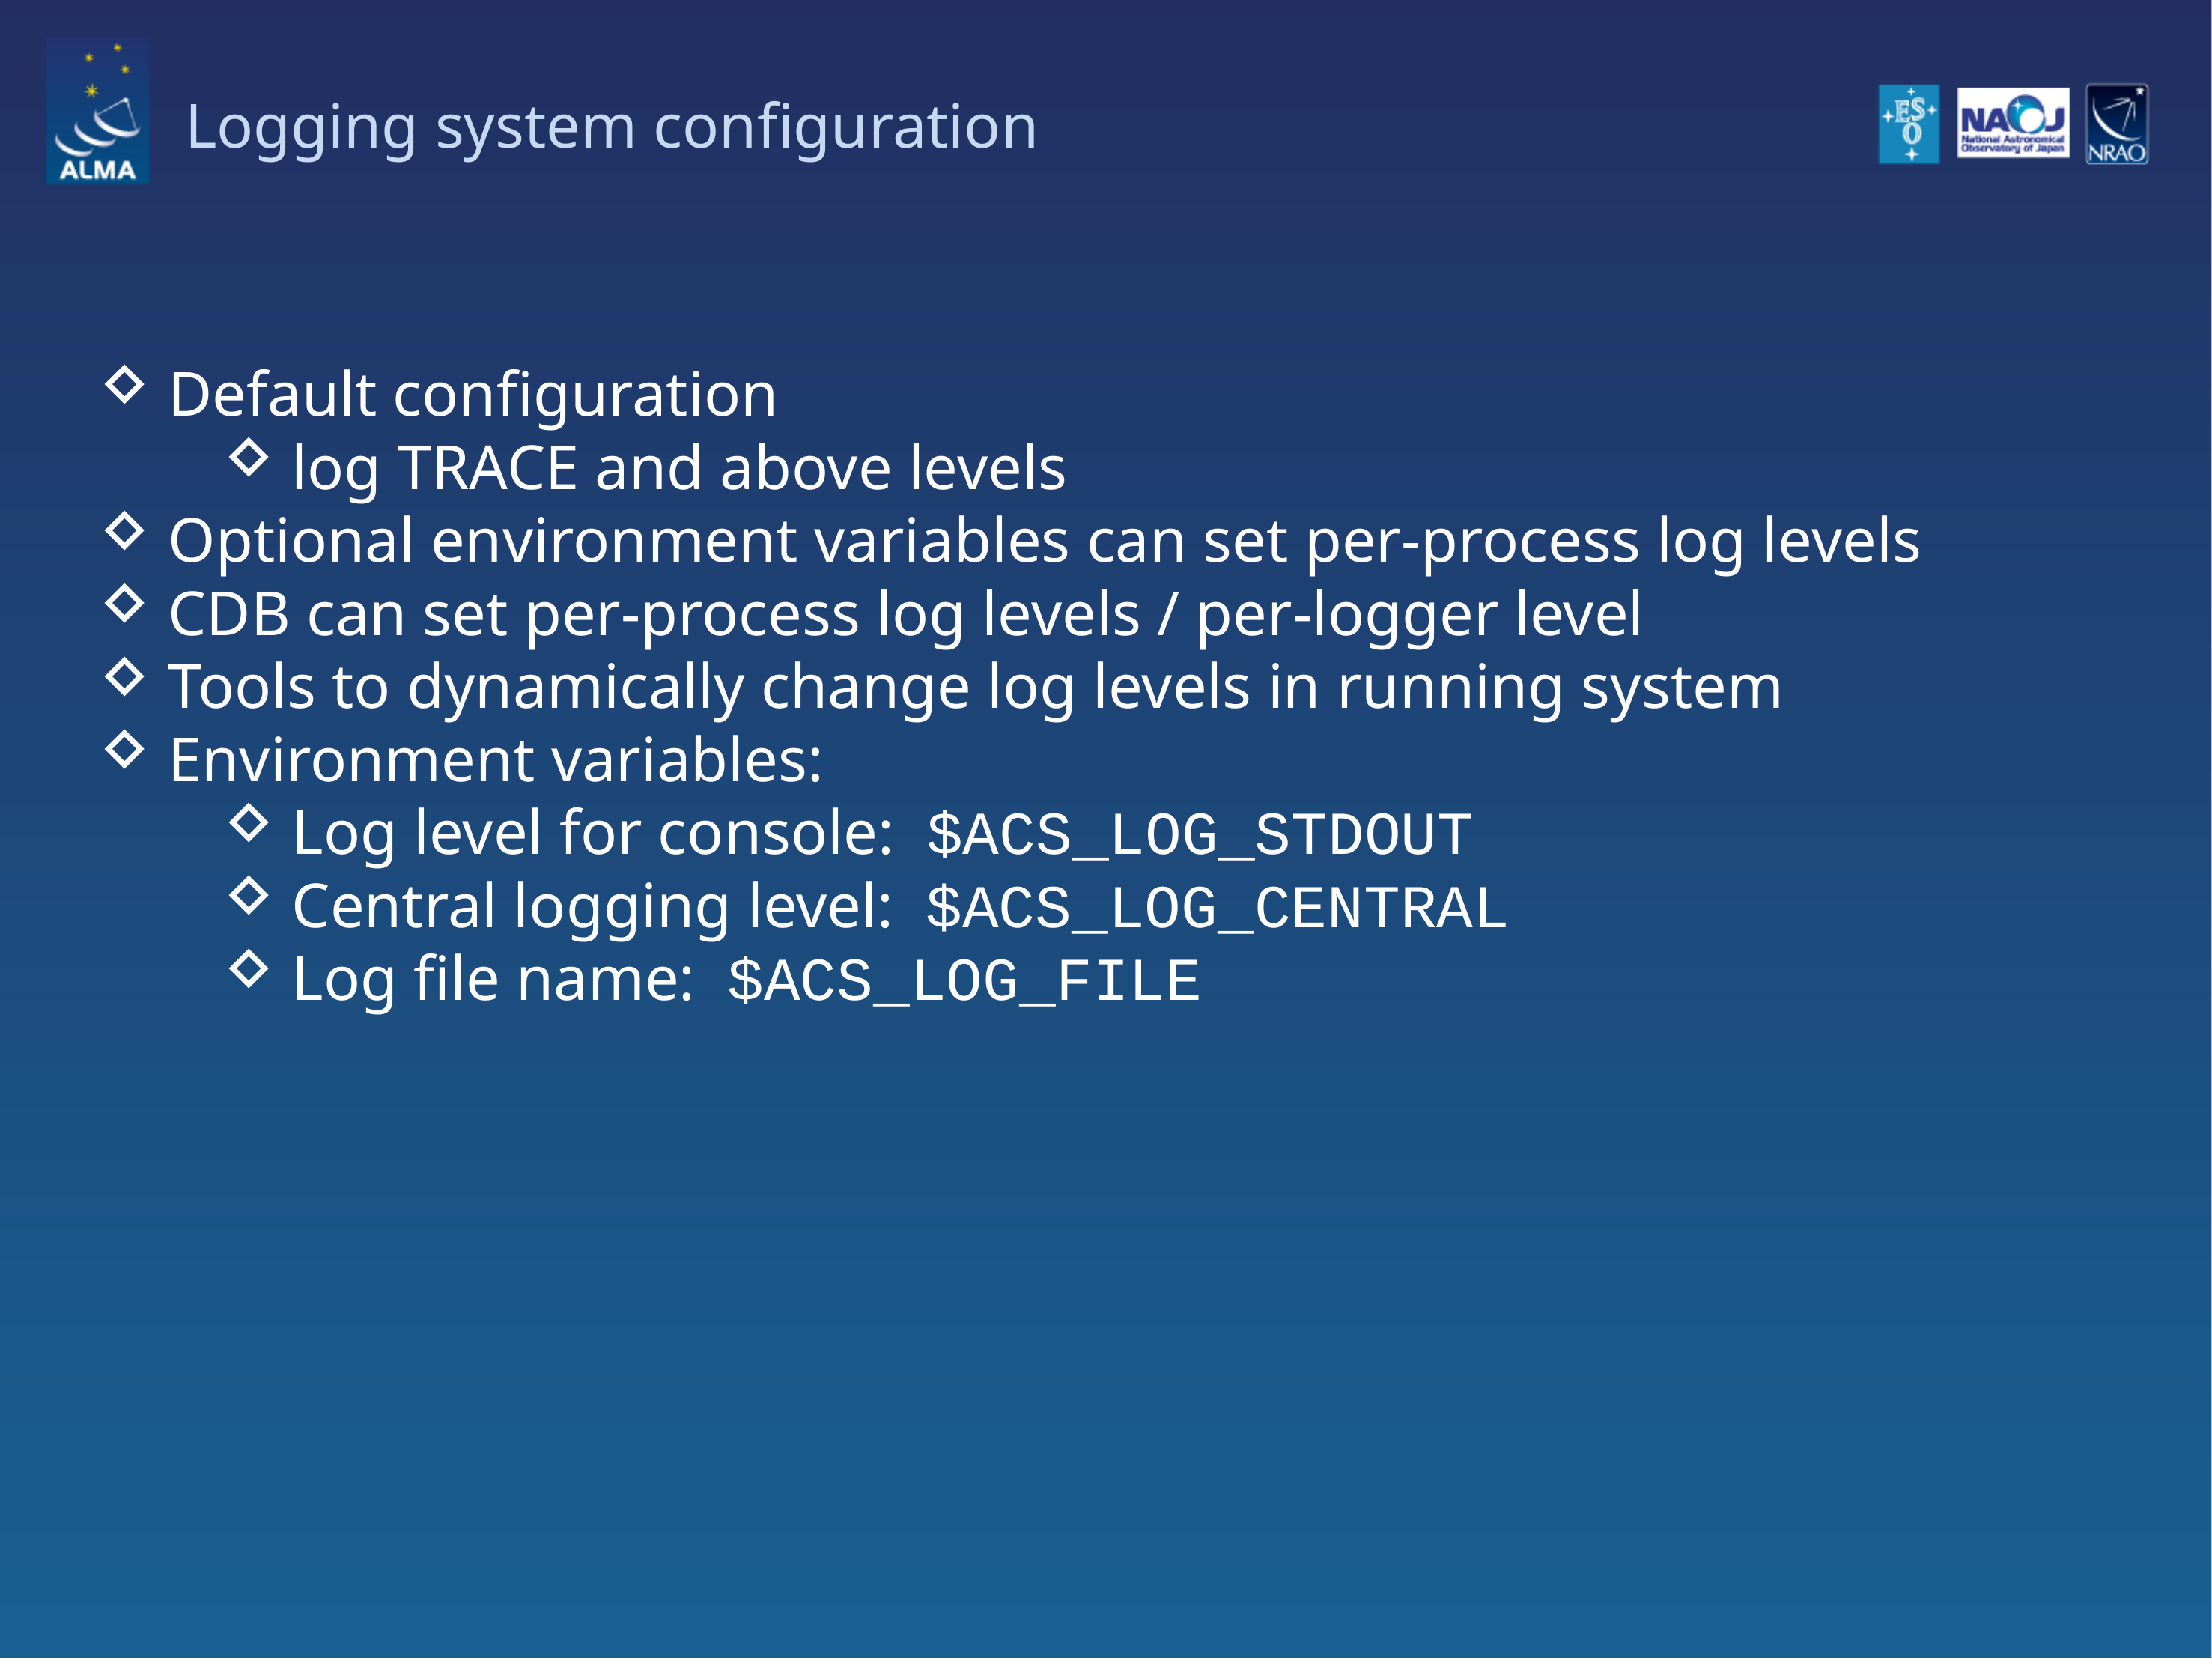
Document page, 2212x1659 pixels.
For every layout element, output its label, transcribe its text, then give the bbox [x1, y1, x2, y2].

picture [0, 0, 2212, 1658]
text_box Default configuration log TRACE and above levels Optional environment variables can set per-process log levels CDB can set per-process log levels / per-logger level Tools to dynamically change log levels in running system Environment variables: Log level for console: $ACS_LOG_STDOUT Central logging level: $ACS_LOG_CENTRAL Log file name: $ACS_LOG_FILE [86, 349, 2130, 1019]
title Logging system configuration [160, 73, 1855, 173]
